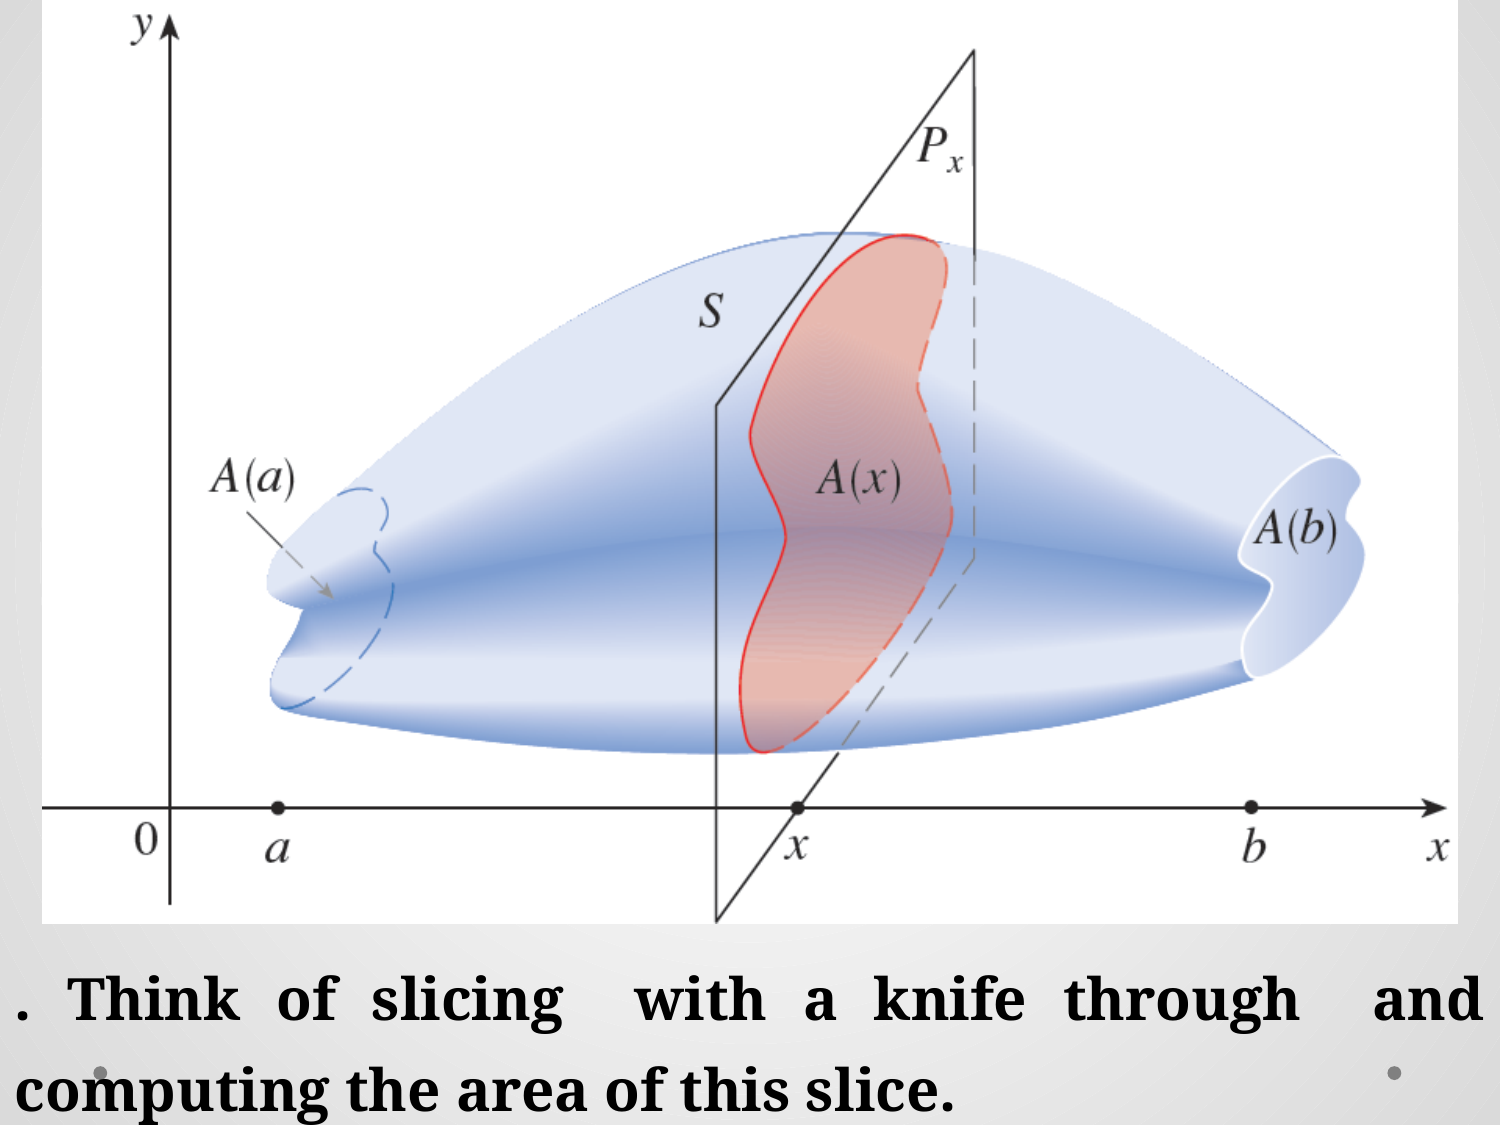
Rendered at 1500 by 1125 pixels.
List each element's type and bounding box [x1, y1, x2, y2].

picture [41, 0, 1458, 924]
